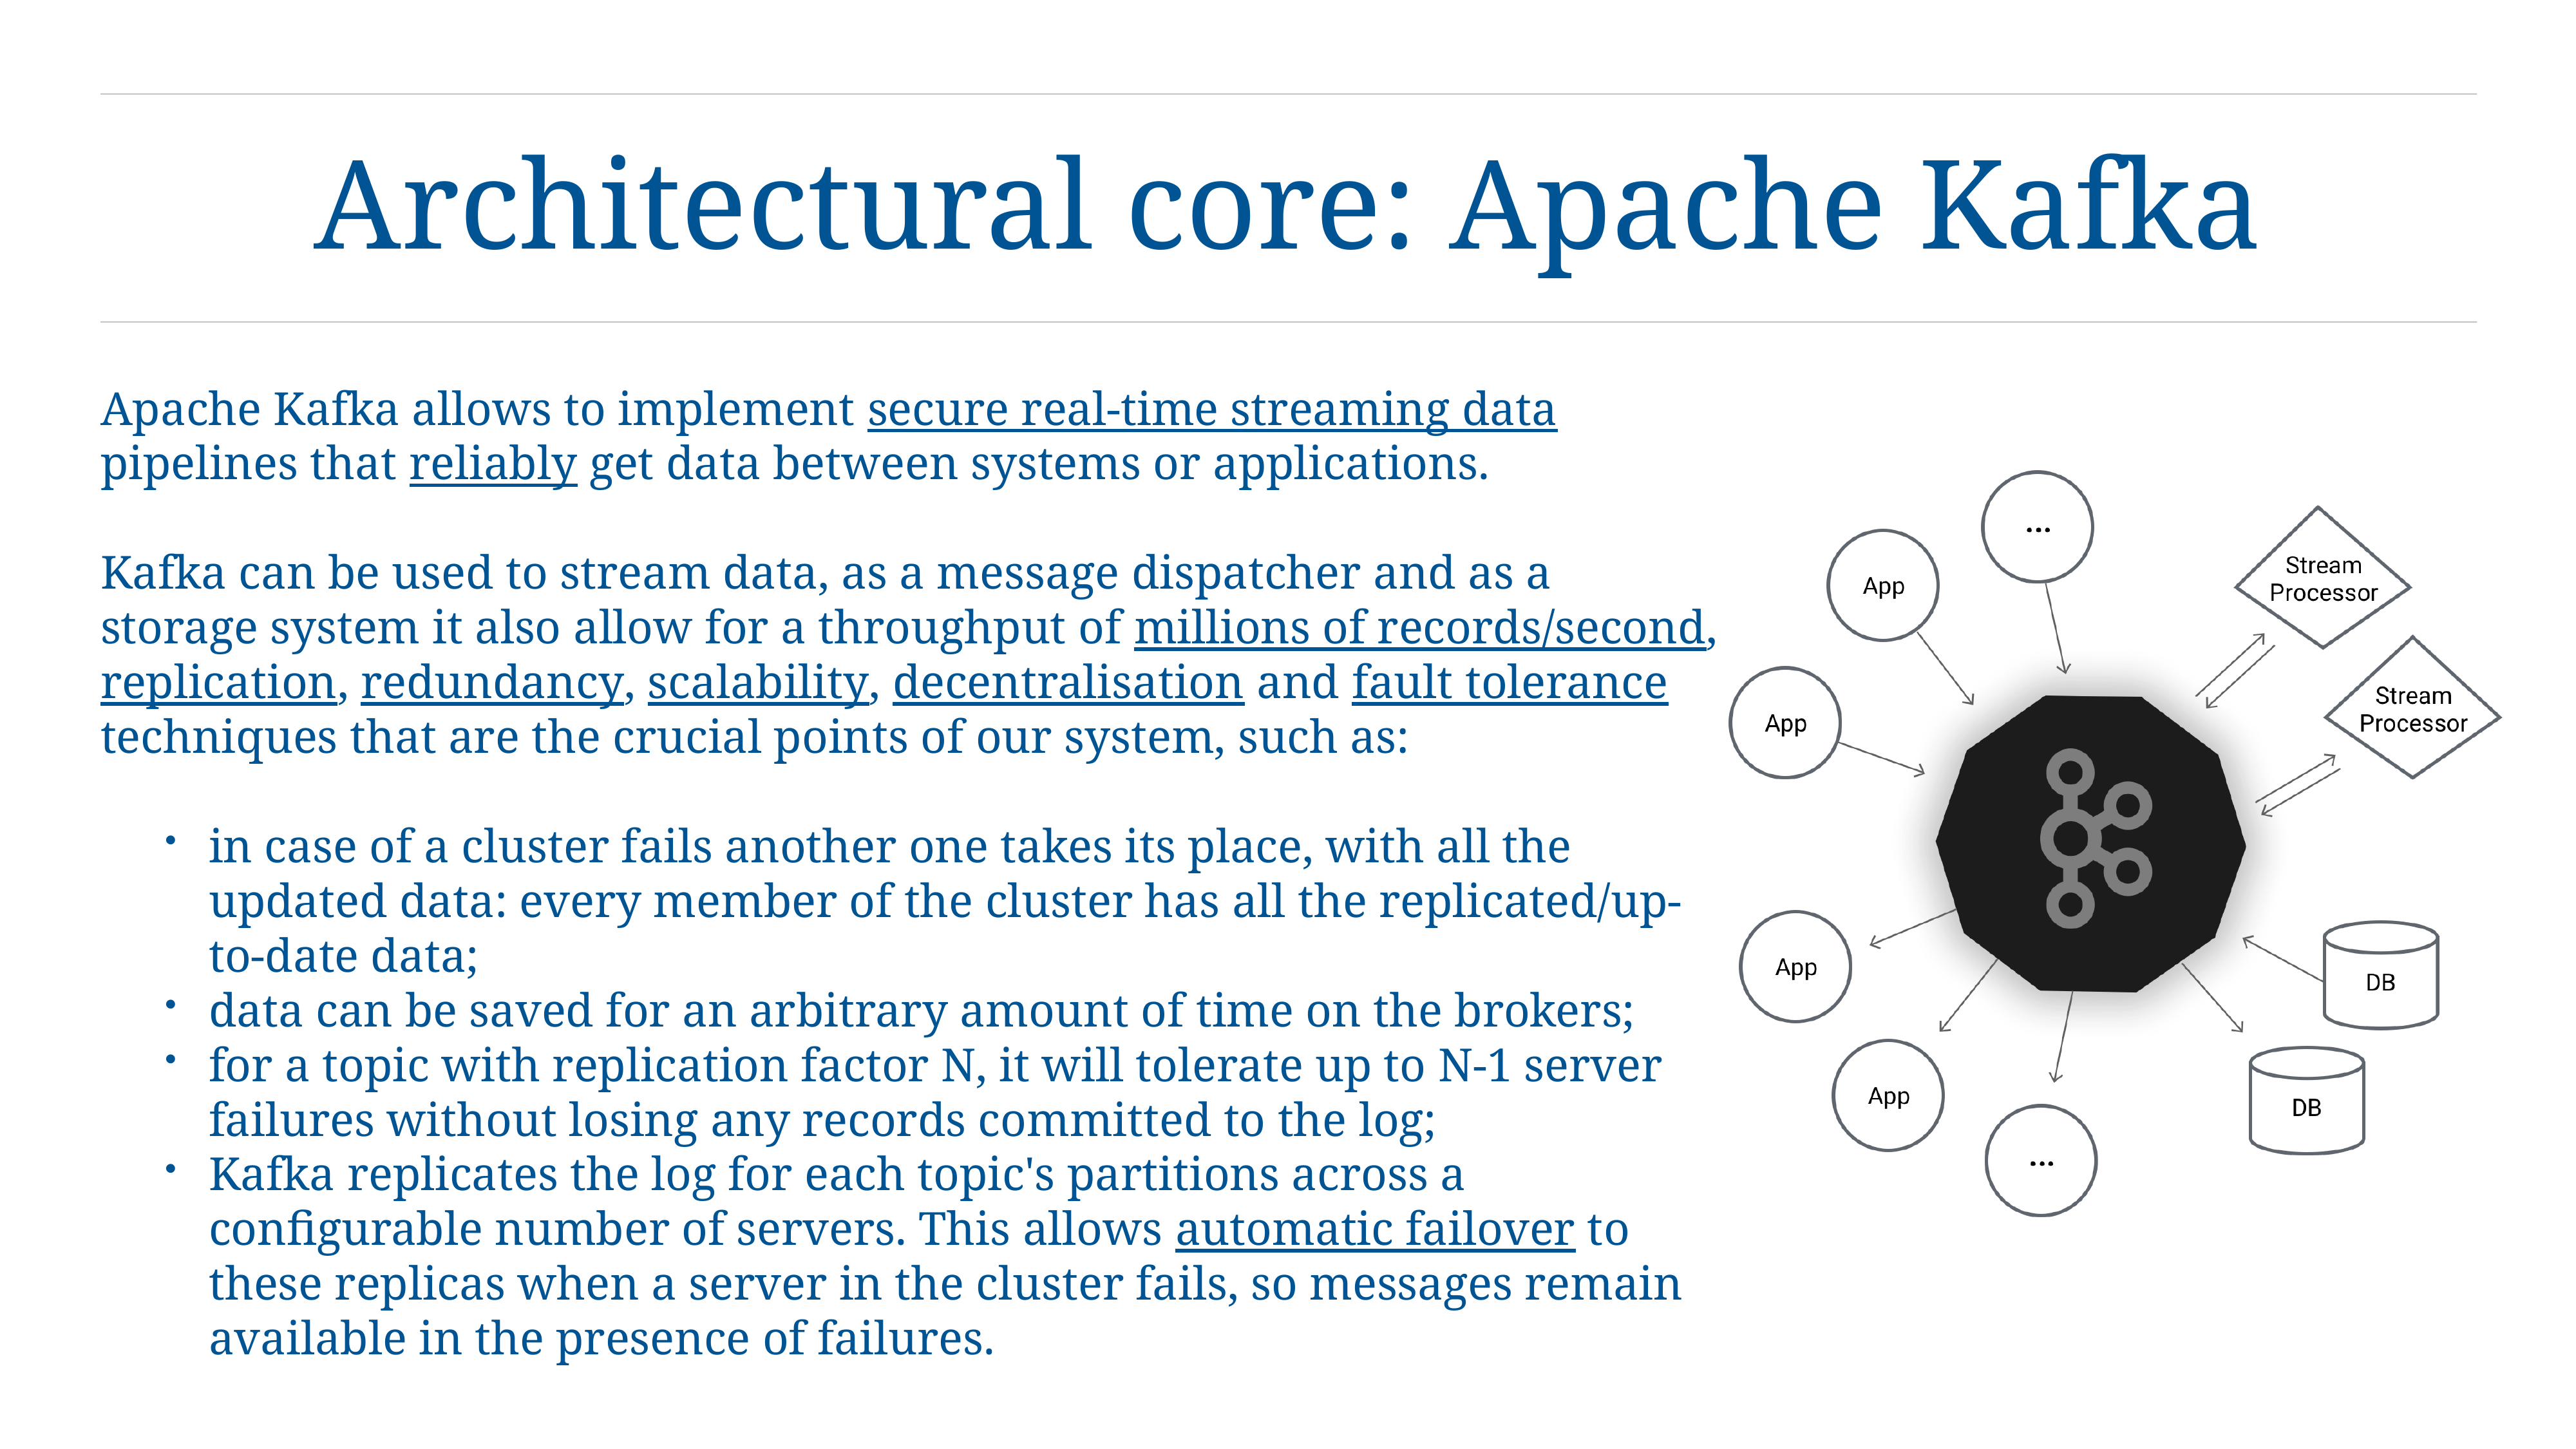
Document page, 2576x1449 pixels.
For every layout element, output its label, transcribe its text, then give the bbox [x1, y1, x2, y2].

picture [1728, 470, 2503, 1218]
title Architectural core: Apache Kafka [100, 120, 2476, 297]
list Apache Kafka allows to implement secure real-time streaming data pipelines that reliably get data between systems or applications. Kafka can be used to stream data, as a message dispatcher and as a storage system it also allow for a throughput of millions of records/second, replication, redundancy, scalability, decentralisation and fault tolerance techniques that are the crucial points of our system, such as: in case of a cluster fails another one takes its place, with all the updated data: every member of the cluster has all the replicated/up-to-date data; data can be saved for an arbitrary amount of time on the brokers; for a topic with replication factor N, it will tolerate up to N-1 server failures without losing any records committed to the log; Kafka replicates the log for each topic's partitions across a configurable number of servers. This allows automatic failover to these replicas when a server in the cluster fails, so messages remain available in the presence of failures. [95, 374, 1727, 1449]
